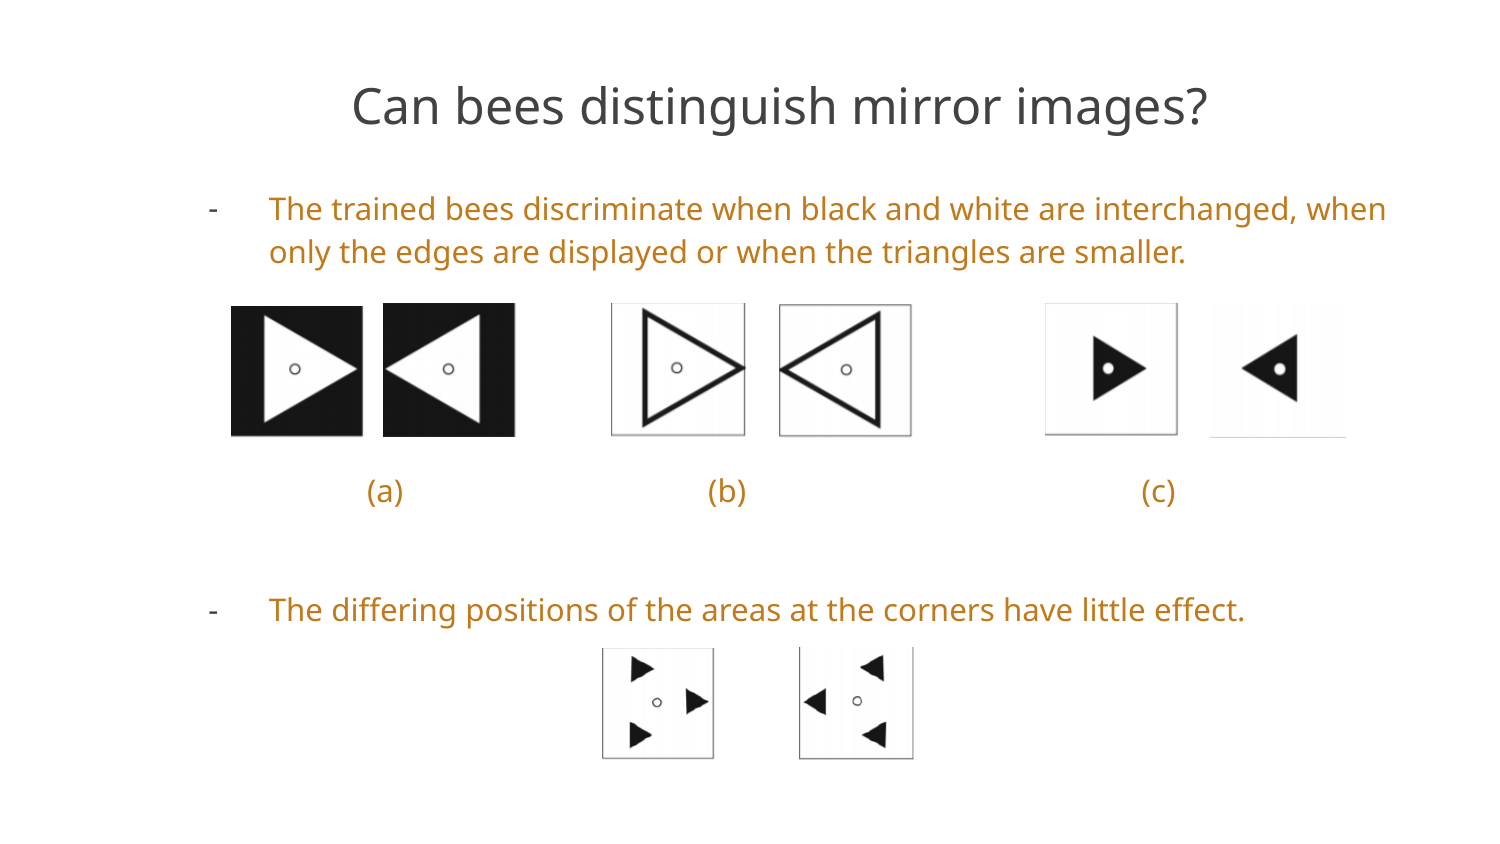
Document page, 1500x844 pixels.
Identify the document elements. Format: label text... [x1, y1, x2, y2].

picture [1045, 303, 1180, 436]
picture [600, 648, 716, 760]
picture [779, 303, 914, 438]
picture [798, 647, 914, 761]
picture [230, 306, 365, 440]
list The trained bees discriminate when black and white are interchanged, when only the edges are displayed or when the triangles are smaller. (a) (b) (c) The differing positions of the areas at the corners have little effect. [182, 184, 1416, 807]
picture [383, 303, 520, 437]
picture [611, 303, 746, 440]
picture [1210, 303, 1346, 438]
title Can bees distinguish mirror images? [163, 42, 1397, 167]
